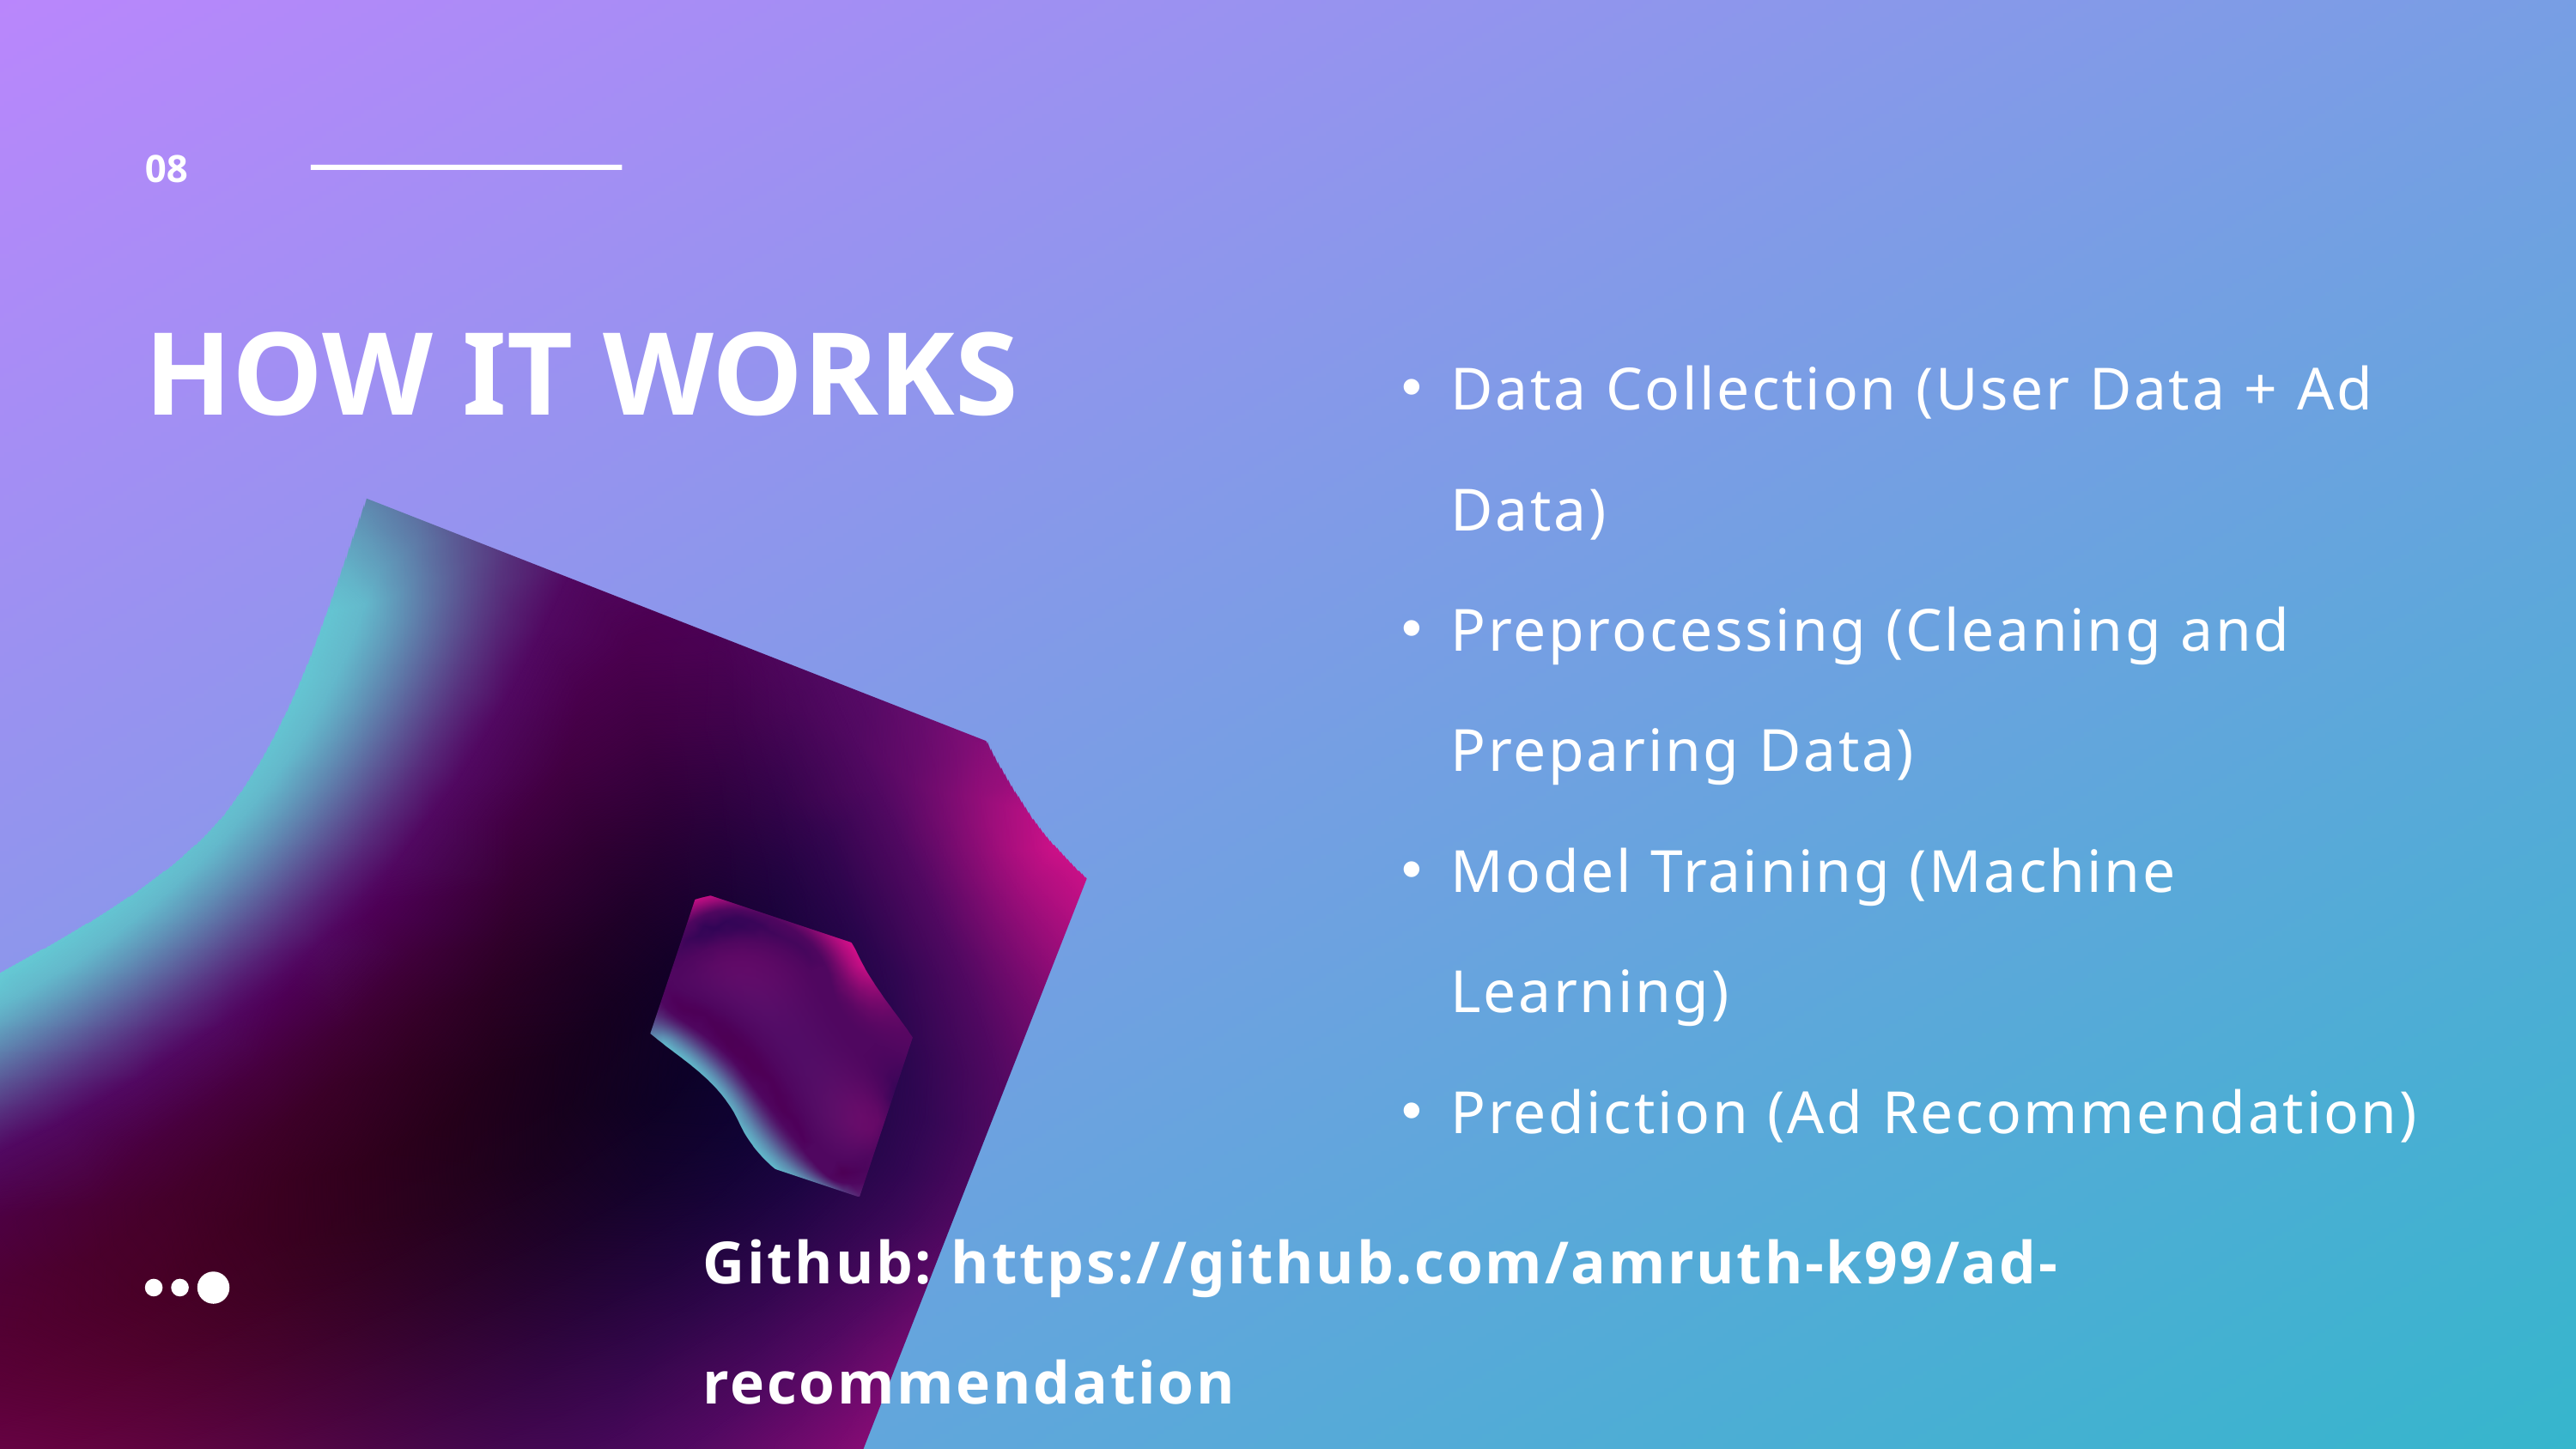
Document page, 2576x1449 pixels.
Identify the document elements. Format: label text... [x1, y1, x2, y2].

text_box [144, 1271, 230, 1304]
text_box [0, 0, 2576, 1449]
text_box HOW IT WORKS [144, 300, 1121, 438]
text_box [622, 891, 935, 1144]
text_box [144, 144, 623, 191]
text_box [702, 1078, 2545, 1272]
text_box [1352, 205, 2470, 996]
text_box [0, 355, 1121, 1449]
